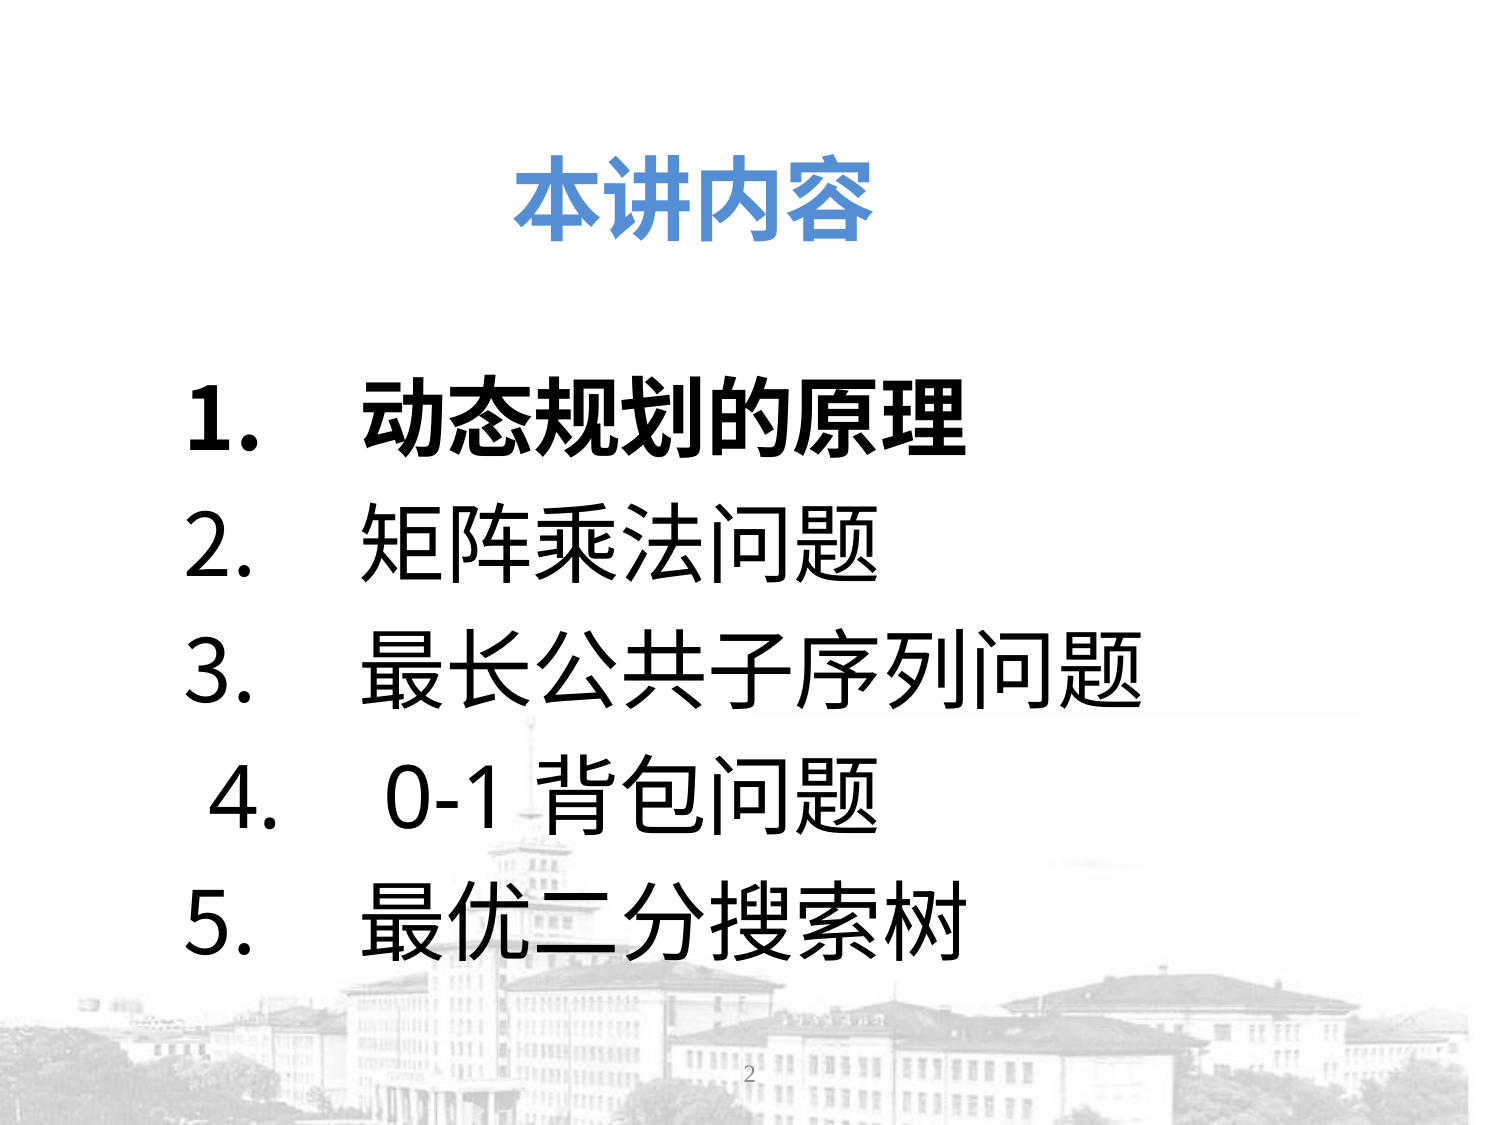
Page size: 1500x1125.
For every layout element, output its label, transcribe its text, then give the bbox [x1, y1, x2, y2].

title 本讲内容 [509, 139, 881, 330]
picture [0, 704, 1475, 1125]
list 动态规划的原理 矩阵乘法问题 最长公共子序列问题 0-1背包问题 最优二分搜索树 [162, 340, 1149, 1001]
text_box 2 [741, 1055, 759, 1087]
